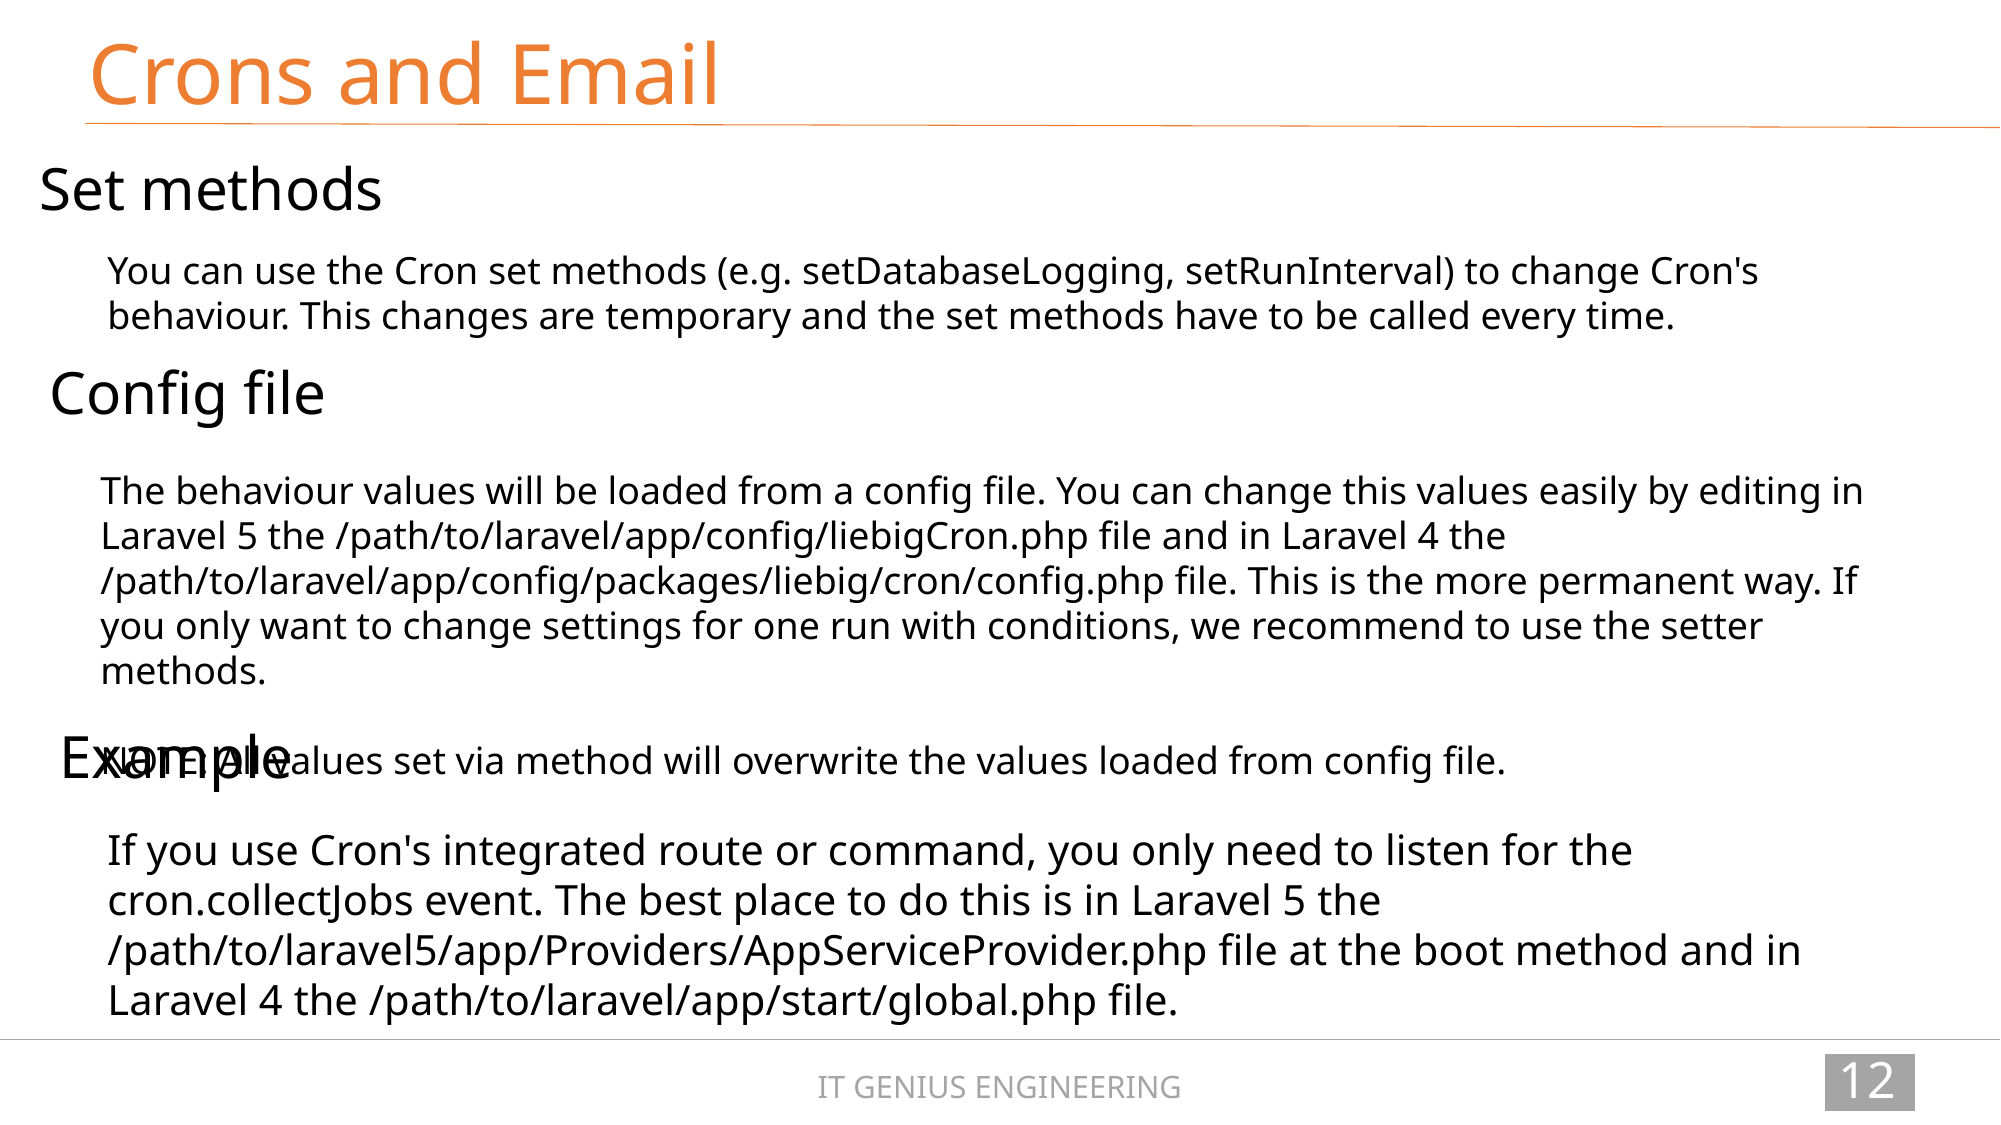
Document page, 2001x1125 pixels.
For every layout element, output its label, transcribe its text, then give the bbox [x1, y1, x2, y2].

slide_number 129 [1822, 1051, 1918, 1114]
text_box Example [44, 712, 308, 798]
text_box Set methods [24, 144, 399, 230]
text_box The behaviour values will be loaded from a config file. You can change this values easily by editing in Laravel 5 the /path/to/laravel/app/config/liebigCron.php file and in Laravel 4 the /path/to/laravel/app/config/packages/liebig/cron/config.php file. This is the more permanent way. If you only want to change settings for one run with conditions, we recommend to use the setter methods. NOTE: All values set via method will overwrite the values loaded from config file. [85, 459, 1917, 790]
text_box You can use the Cron set methods (e.g. setDatabaseLogging, setRunInterval) to change Cron's behaviour. This changes are temporary and the set methods have to be called every time. [92, 239, 1924, 344]
text_box If you use Cron's integrated route or command, you only need to listen for the cron.collectJobs event. The best place to do this is in Laravel 5 the /path/to/laravel5/app/Providers/AppServiceProvider.php file at the boot method and in Laravel 4 the /path/to/laravel/app/start/global.php file. [92, 816, 1917, 1032]
text_box Config file [34, 348, 341, 434]
text_box IT GENIUS ENGINEERING [576, 1064, 1424, 1113]
subtitle Crons and Email [73, 25, 1943, 137]
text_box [85, 123, 2000, 128]
